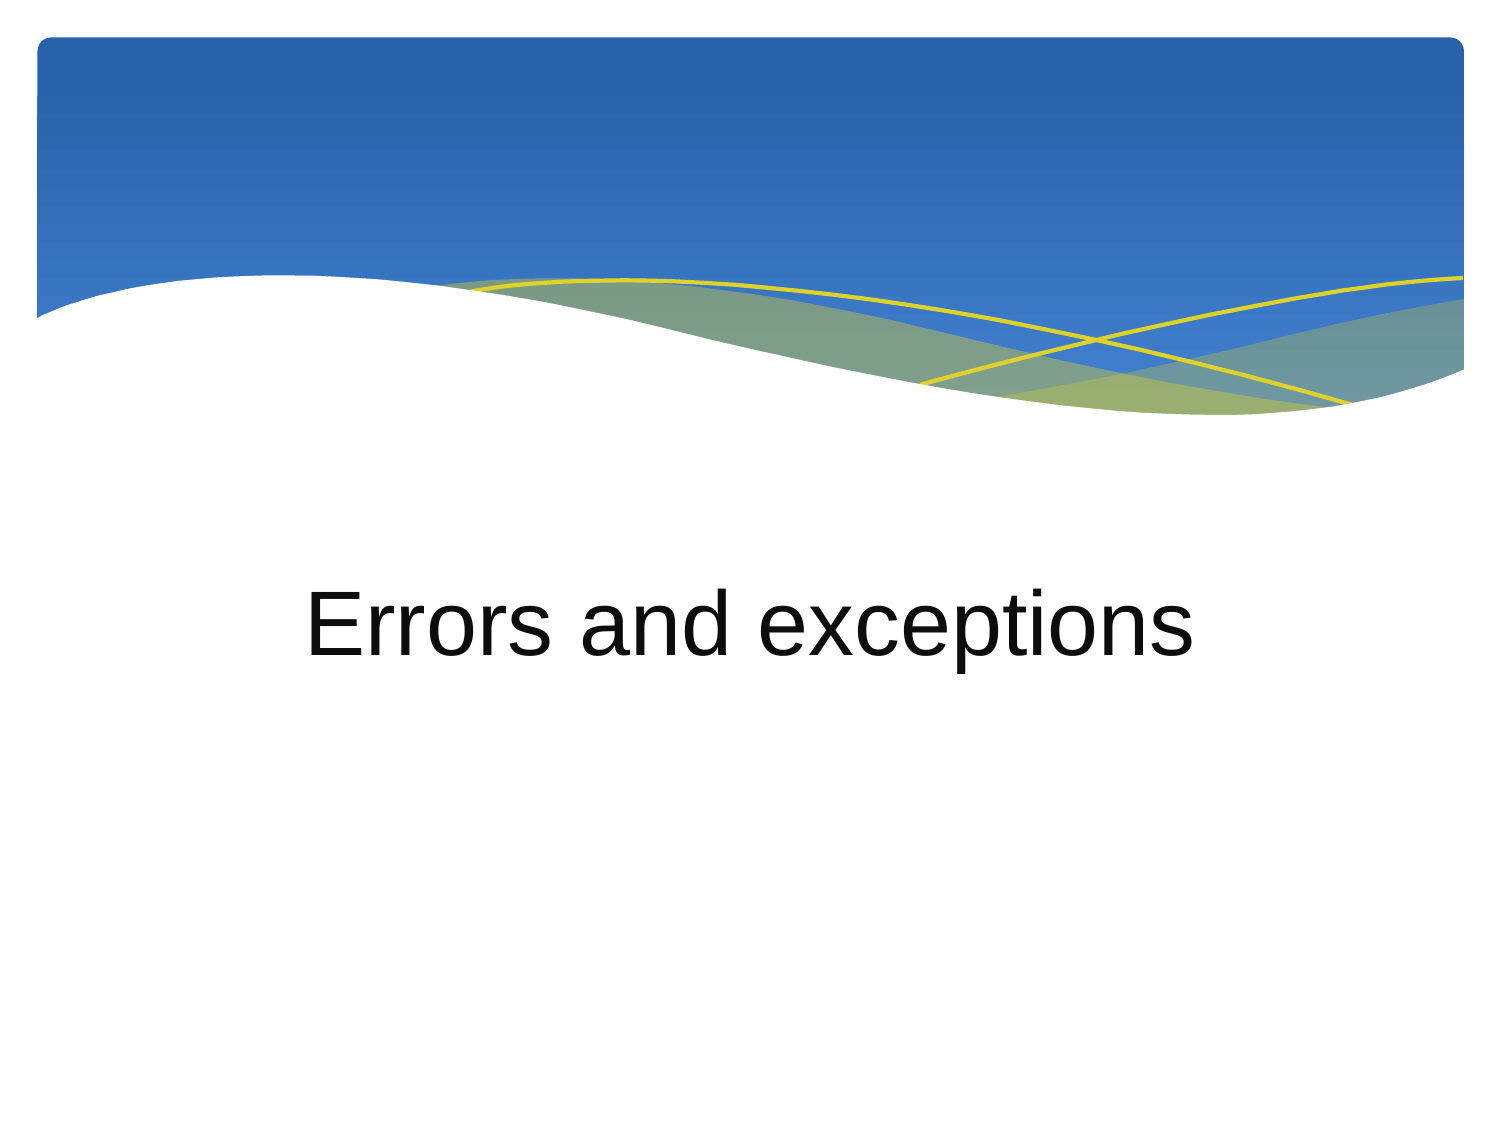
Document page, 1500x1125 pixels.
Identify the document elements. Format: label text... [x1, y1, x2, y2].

title Errors and exceptions [75, 516, 1426, 722]
